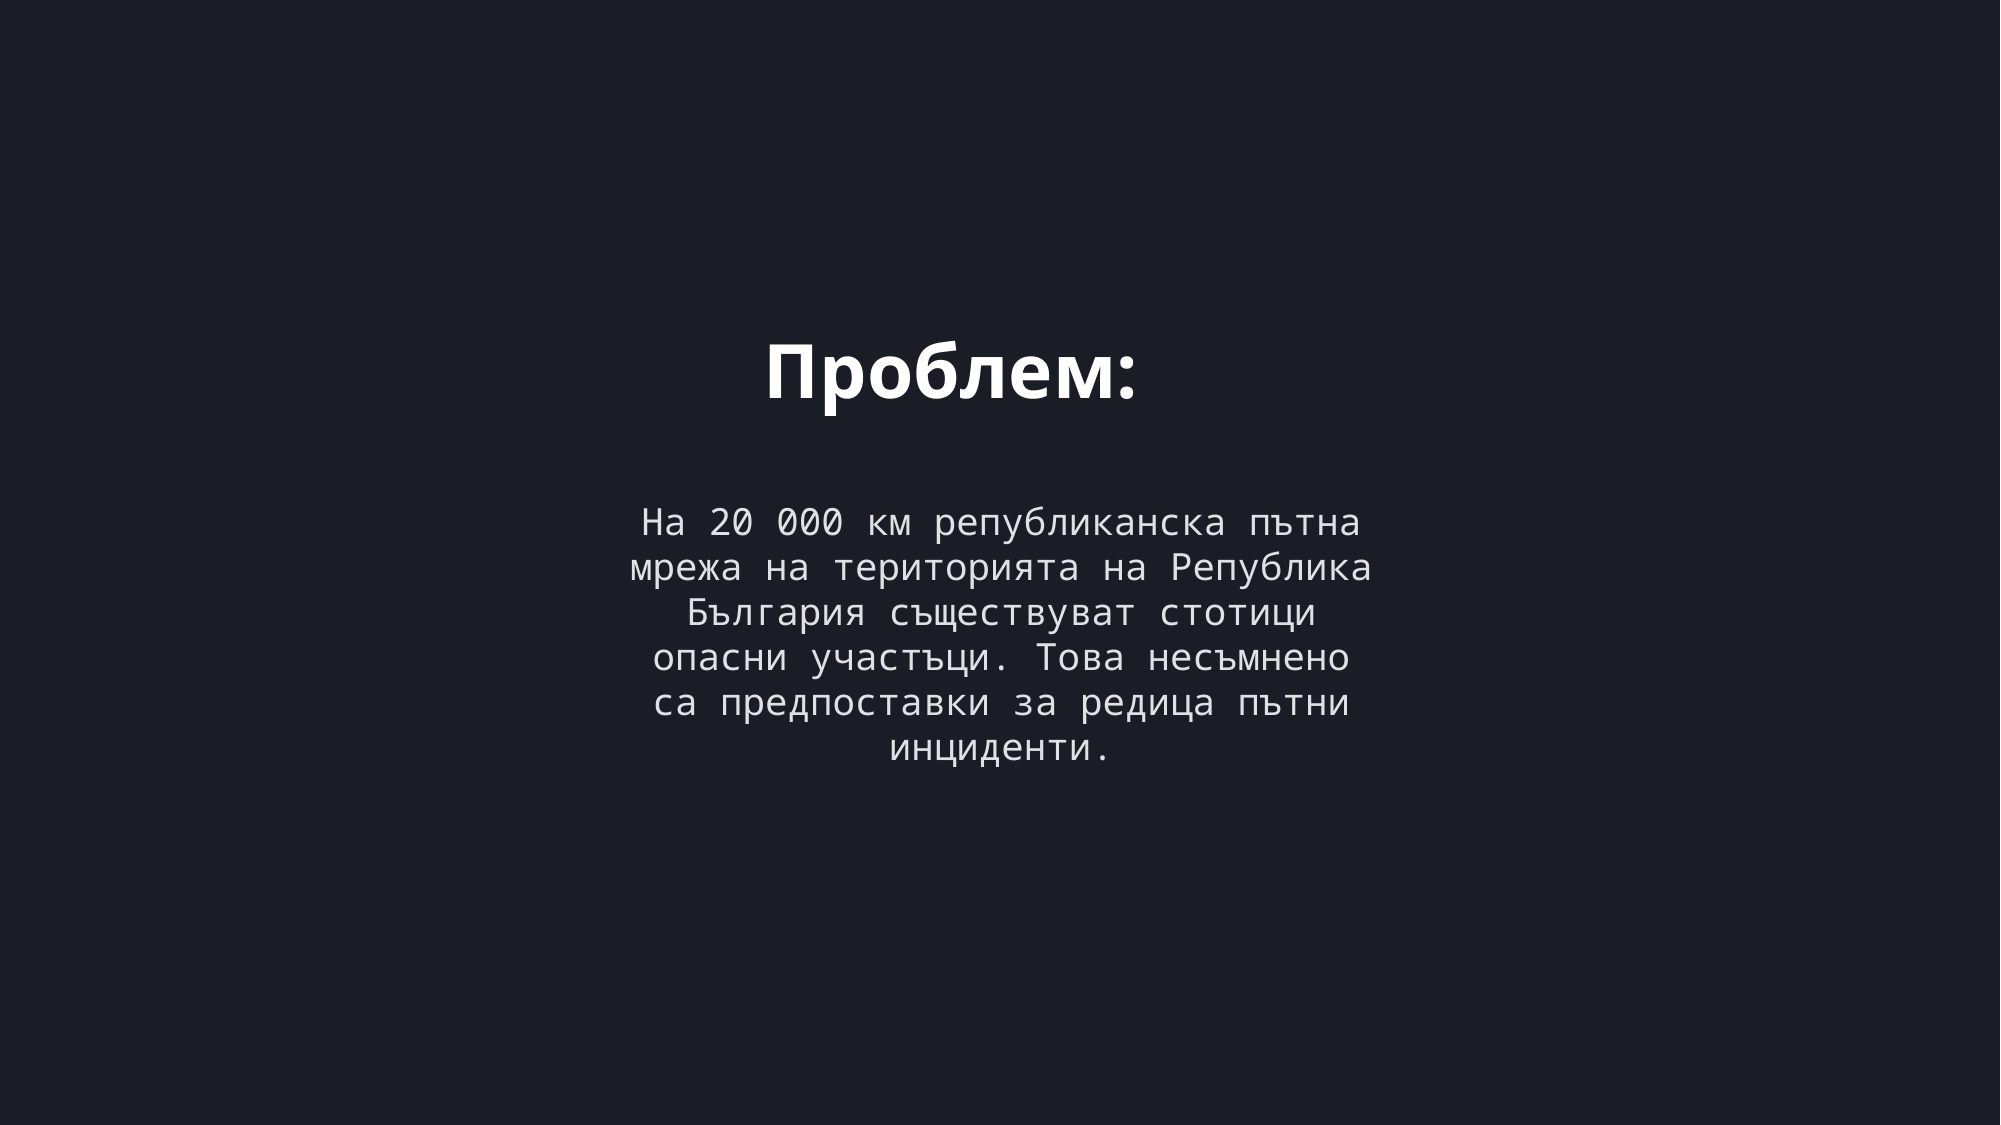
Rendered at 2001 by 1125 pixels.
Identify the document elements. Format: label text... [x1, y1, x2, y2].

text_box [398, 0, 1493, 1125]
text_box Проблем: [749, 316, 1250, 421]
text_box На 20 000 км републиканска пътна мрежа на територията на Република България съществуват стотици опасни участъци. Това несъмнено са предпоставки за редица пътни инциденти. [611, 490, 1392, 776]
